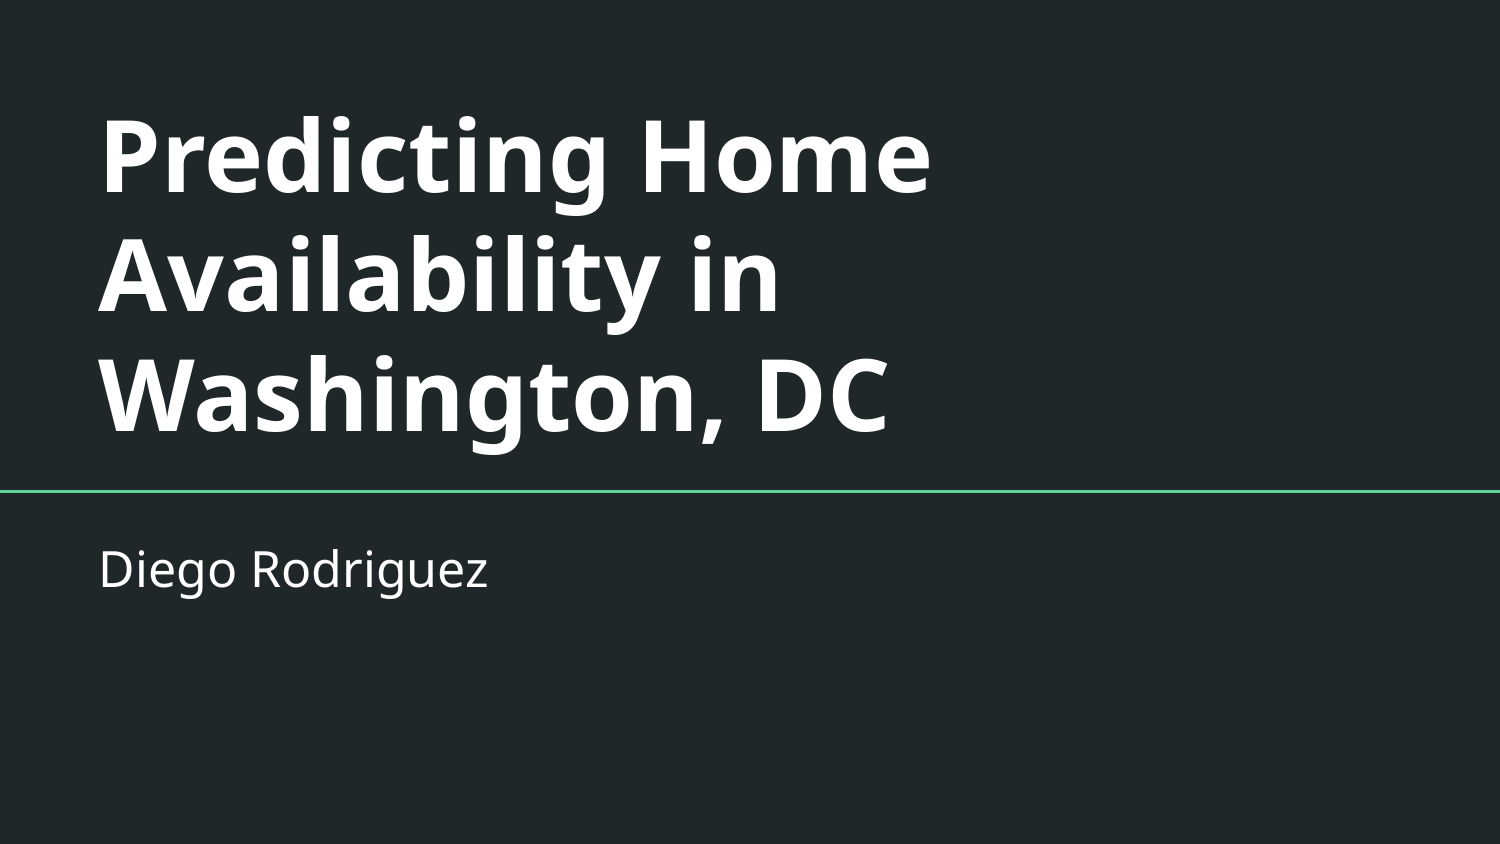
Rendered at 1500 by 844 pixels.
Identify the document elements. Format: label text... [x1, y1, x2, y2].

title Predicting Home Availability in Washington, DC [83, 206, 1417, 467]
subtitle Diego Rodriguez [83, 522, 1417, 626]
